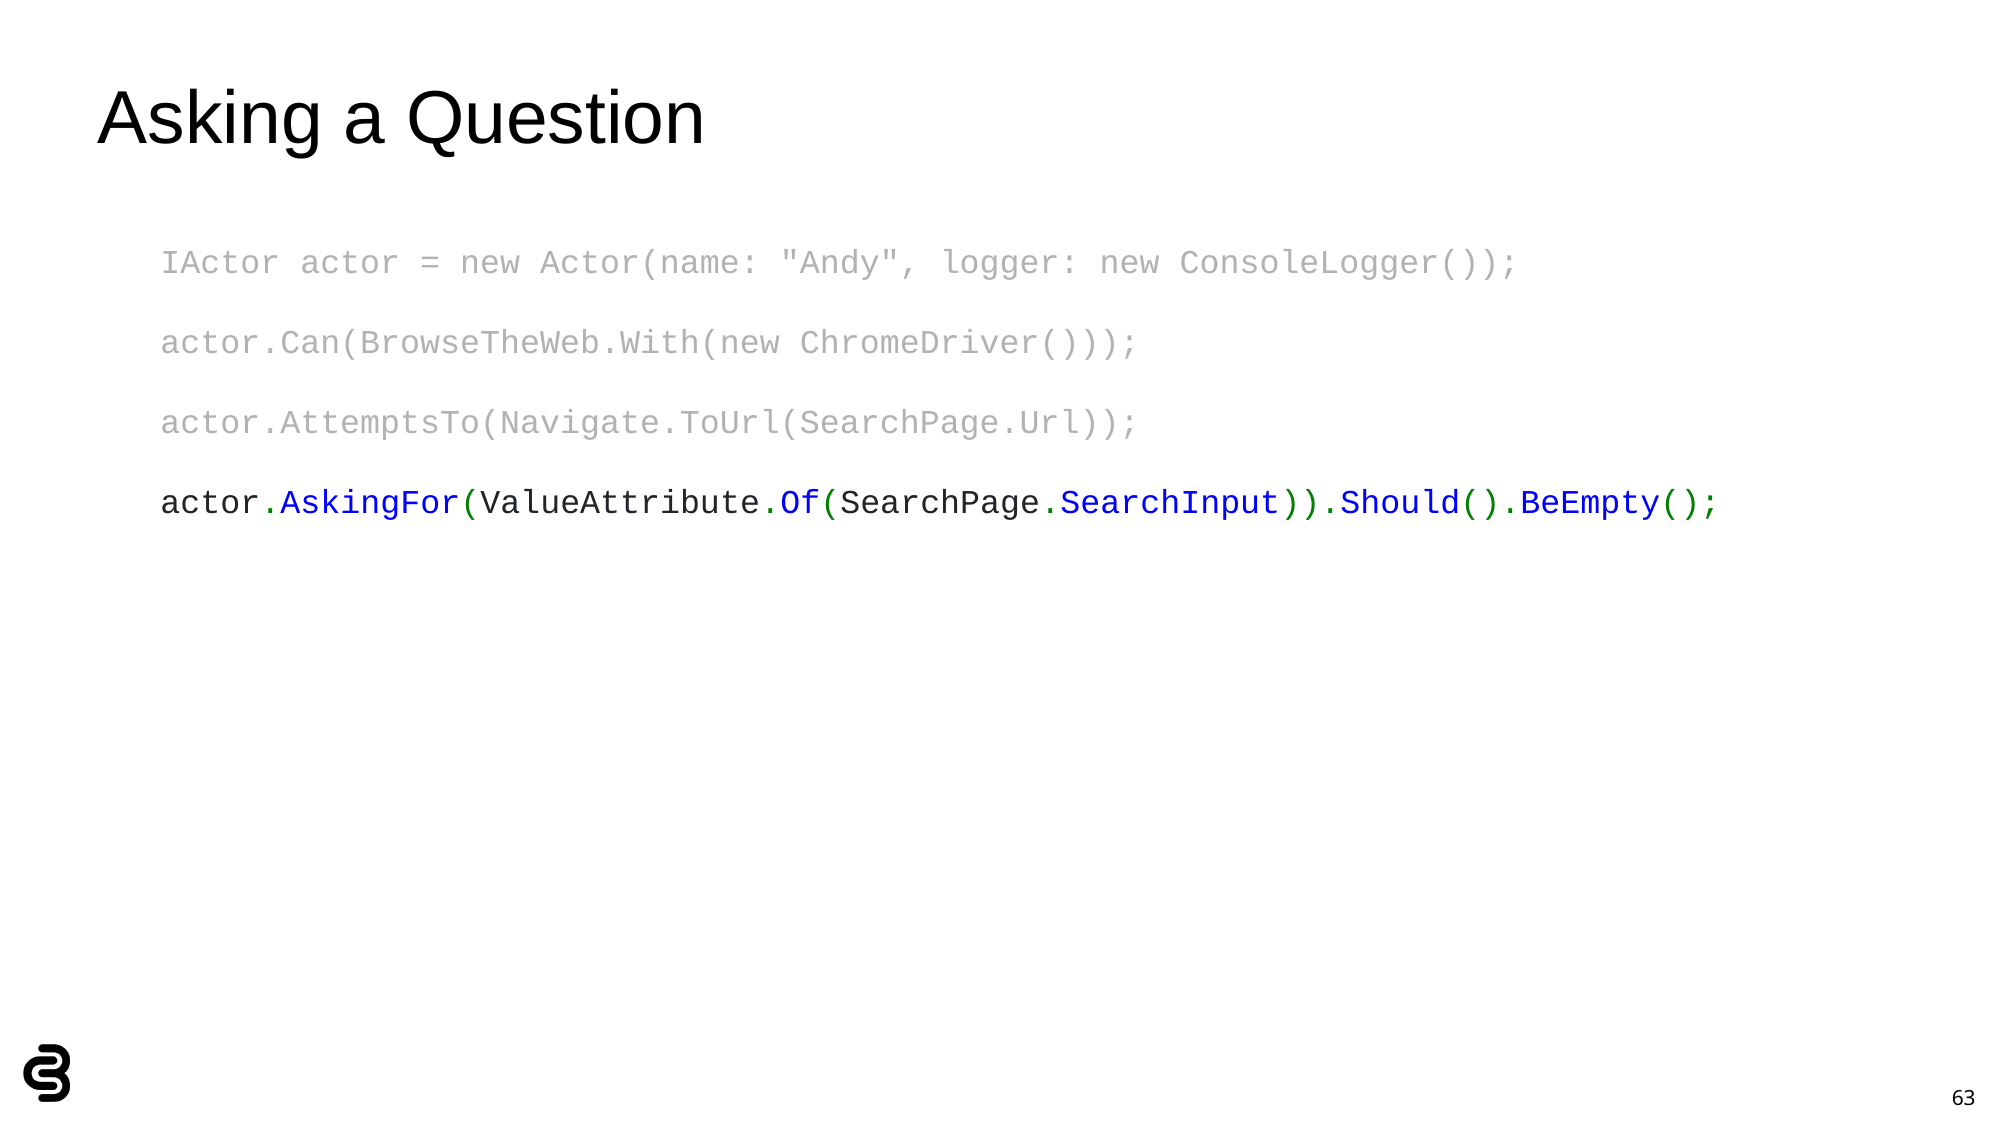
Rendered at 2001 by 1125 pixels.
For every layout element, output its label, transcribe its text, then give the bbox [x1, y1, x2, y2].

picture [23, 1044, 70, 1102]
title Asking a Question [82, 48, 1936, 191]
text_box IActor actor = new Actor(name: "Andy", logger: new ConsoleLogger()); actor.Can(BrowseTheWeb.With(new ChromeDriver())); actor.AttemptsTo(Navigate.ToUrl(SearchPage.Url)); actor.AskingFor(ValueAttribute.Of(SearchPage.SearchInput)).Should().BeEmpty(); [145, 233, 1833, 528]
